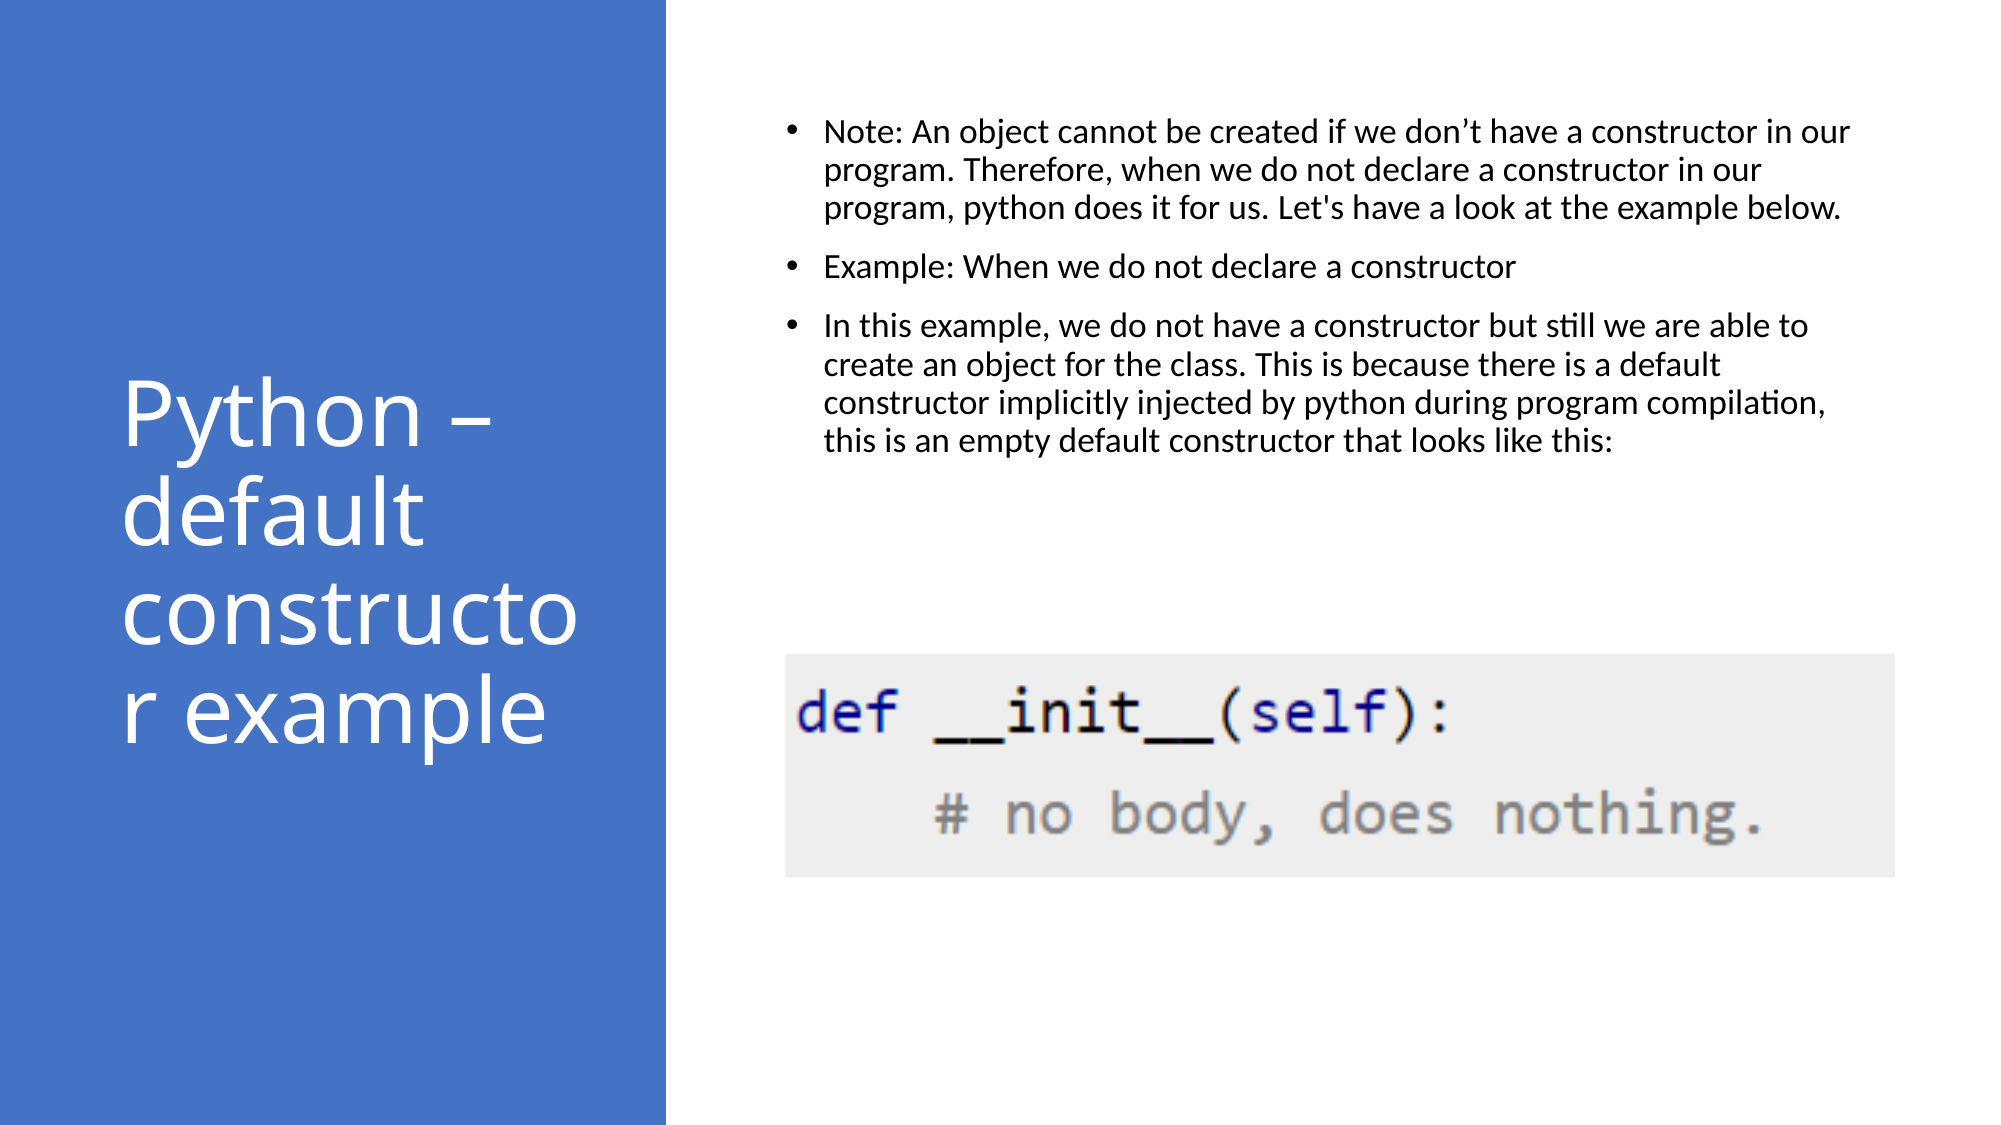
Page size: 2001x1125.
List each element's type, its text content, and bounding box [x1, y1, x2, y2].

list Note: An object cannot be created if we don’t have a constructor in our program. Therefore, when we do not declare a constructor in our program, python does it for us. Let's have a look at the example below. Example: When we do not declare a constructor In this example, we do not have a constructor but still we are able to create an object for the class. This is because there is a default constructor implicitly injected by python during program compilation, this is an empty default constructor that looks like this: [770, 104, 1895, 513]
text_box [0, 0, 667, 1125]
picture [763, 603, 1895, 936]
title Python – default constructor example [105, 104, 614, 1026]
